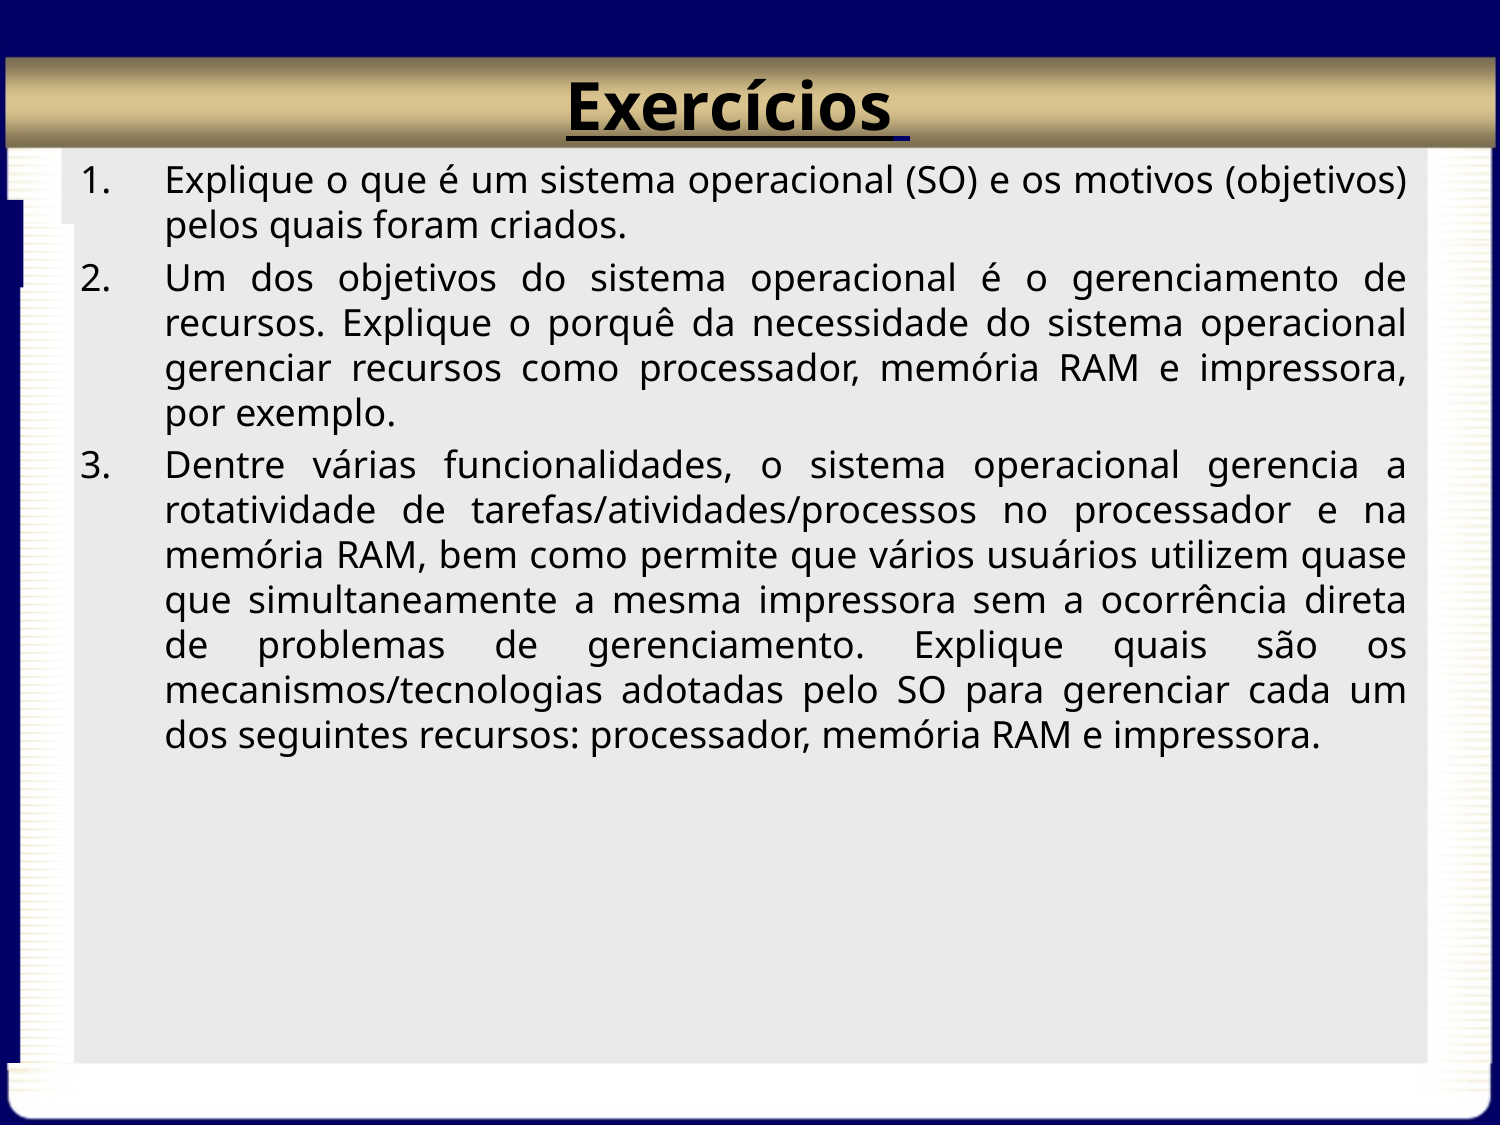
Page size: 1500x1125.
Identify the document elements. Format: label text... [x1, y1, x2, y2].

list Explique o que é um sistema operacional (SO) e os motivos (objetivos) pelos quais foram criados. Um dos objetivos do sistema operacional é o gerenciamento de recursos. Explique o porquê da necessidade do sistema operacional gerenciar recursos como processador, memória RAM e impressora, por exemplo. Dentre várias funcionalidades, o sistema operacional gerencia a rotatividade de tarefas/atividades/processos no processador e na memória RAM, bem como permite que vários usuários utilizem quase que simultaneamente a mesma impressora sem a ocorrência direta de problemas de gerenciamento. Explique quais são os mecanismos/tecnologias adotadas pelo SO para gerenciar cada um dos seguintes recursos: processador, memória RAM e impressora. [64, 149, 1424, 1071]
picture [0, 0, 1500, 1125]
title Exercícios [100, 66, 1376, 142]
